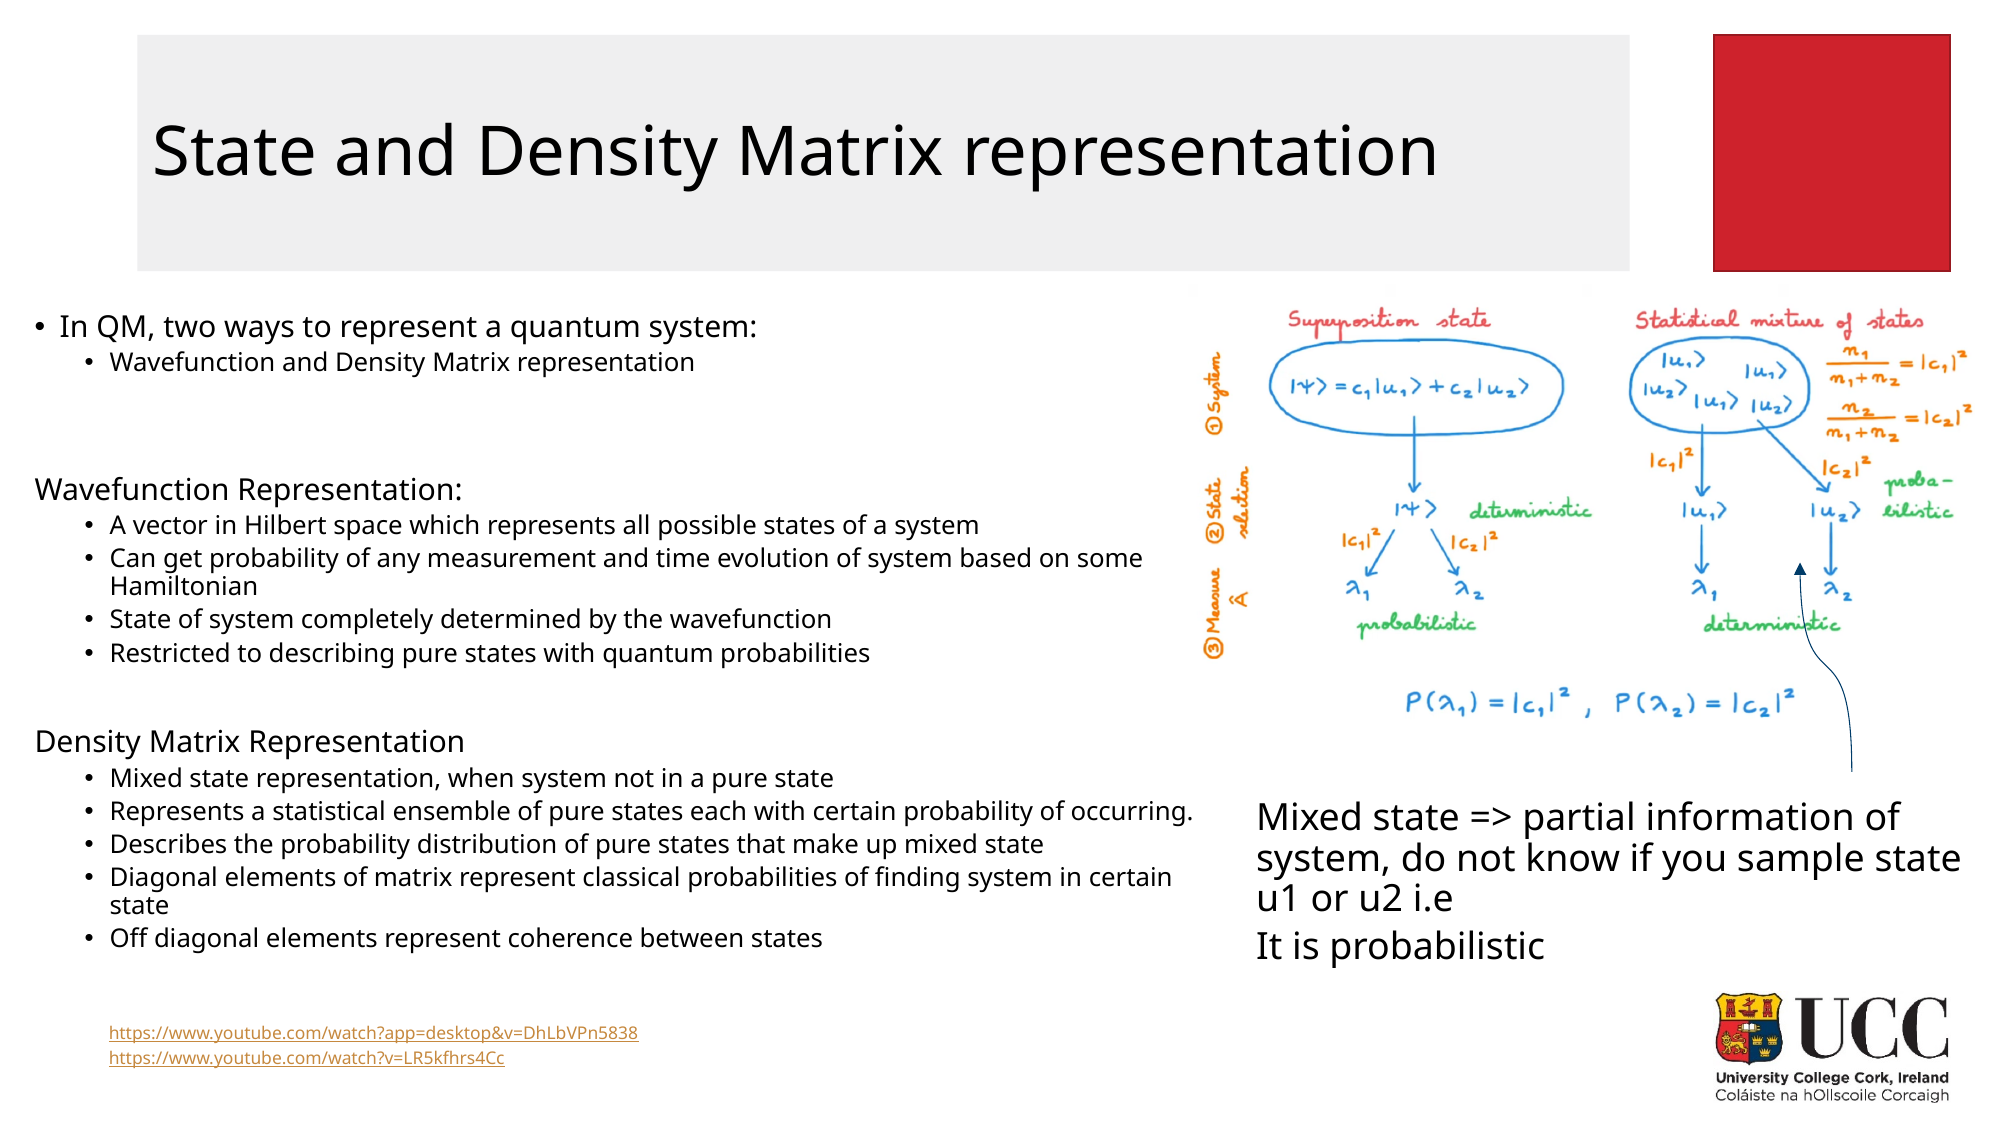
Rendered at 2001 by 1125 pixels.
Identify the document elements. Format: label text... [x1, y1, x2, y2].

picture [1713, 991, 1951, 1103]
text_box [1721, 641, 1931, 694]
picture [1188, 284, 1976, 727]
title State and Density Matrix representation [137, 34, 1630, 272]
list In QM, two ways to represent a quantum system: Wavefunction and Density Matrix representation Wavefunction Representation: A vector in Hilbert space which represents all possible states of a system Can get probability of any measurement and time evolution of system based on some Hamiltonian State of system completely determined by the wavefunction Restricted to describing pure states with quantum probabilities Density Matrix Representation Mixed state representation, when system not in a pure state Represents a statistical ensemble of pure states each with certain probability of occurring. Describes the probability distribution of pure states that make up mixed state Diagonal elements of matrix represent classical probabilities of finding system in certain state Off diagonal elements represent coherence between states [19, 303, 1220, 996]
text_box Mixed state => partial information of system, do not know if you sample state u1 or u2 i.e It is probabilistic [1184, 738, 2000, 984]
text_box https://www.youtube.com/watch?app=desktop&v=DhLbVPn5838 https://www.youtube.com/watch?v=LR5kfhrs4Cc [51, 1014, 1148, 1077]
